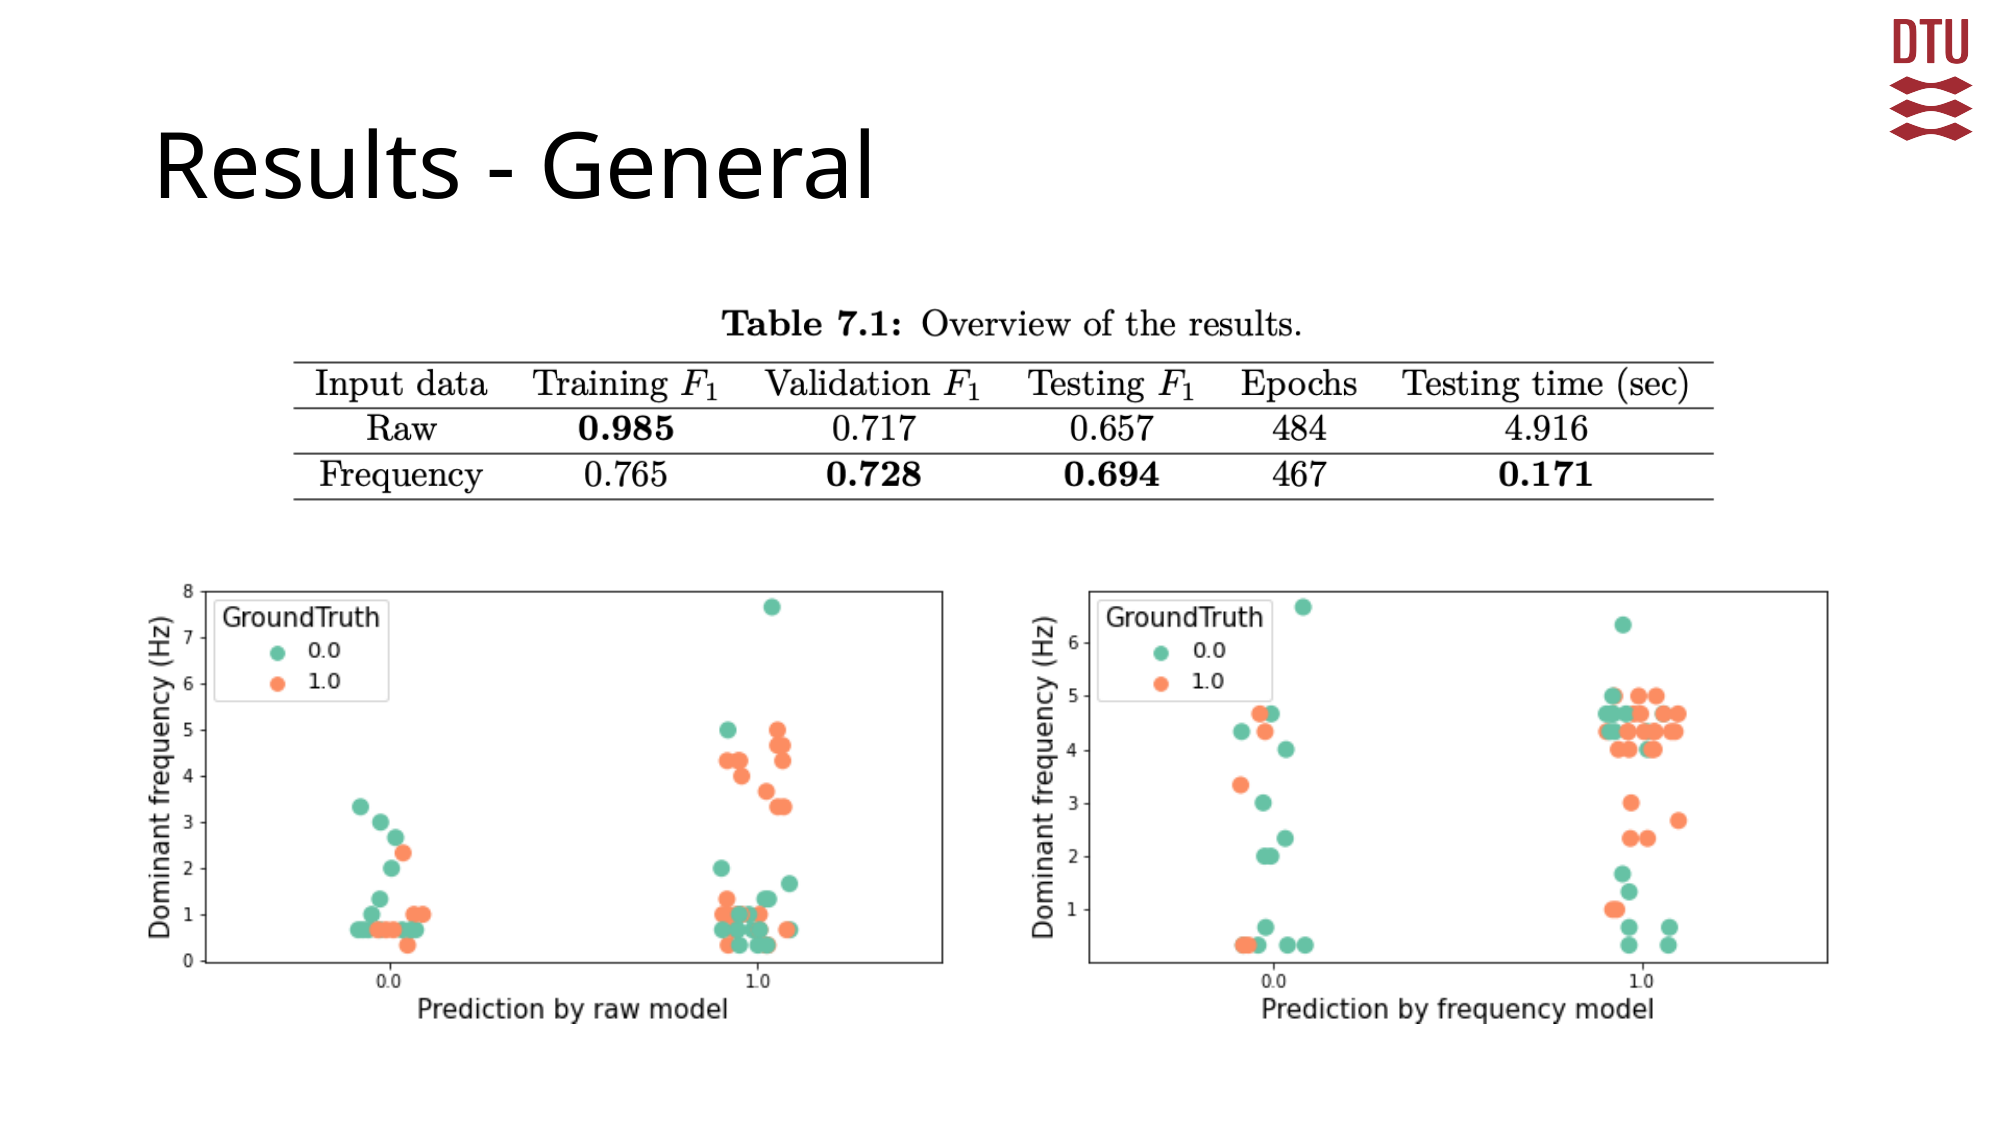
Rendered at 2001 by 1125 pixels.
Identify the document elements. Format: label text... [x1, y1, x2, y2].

picture [1889, 19, 1973, 141]
title Results - General [137, 59, 1863, 278]
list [137, 540, 1863, 1024]
picture [263, 277, 1737, 536]
